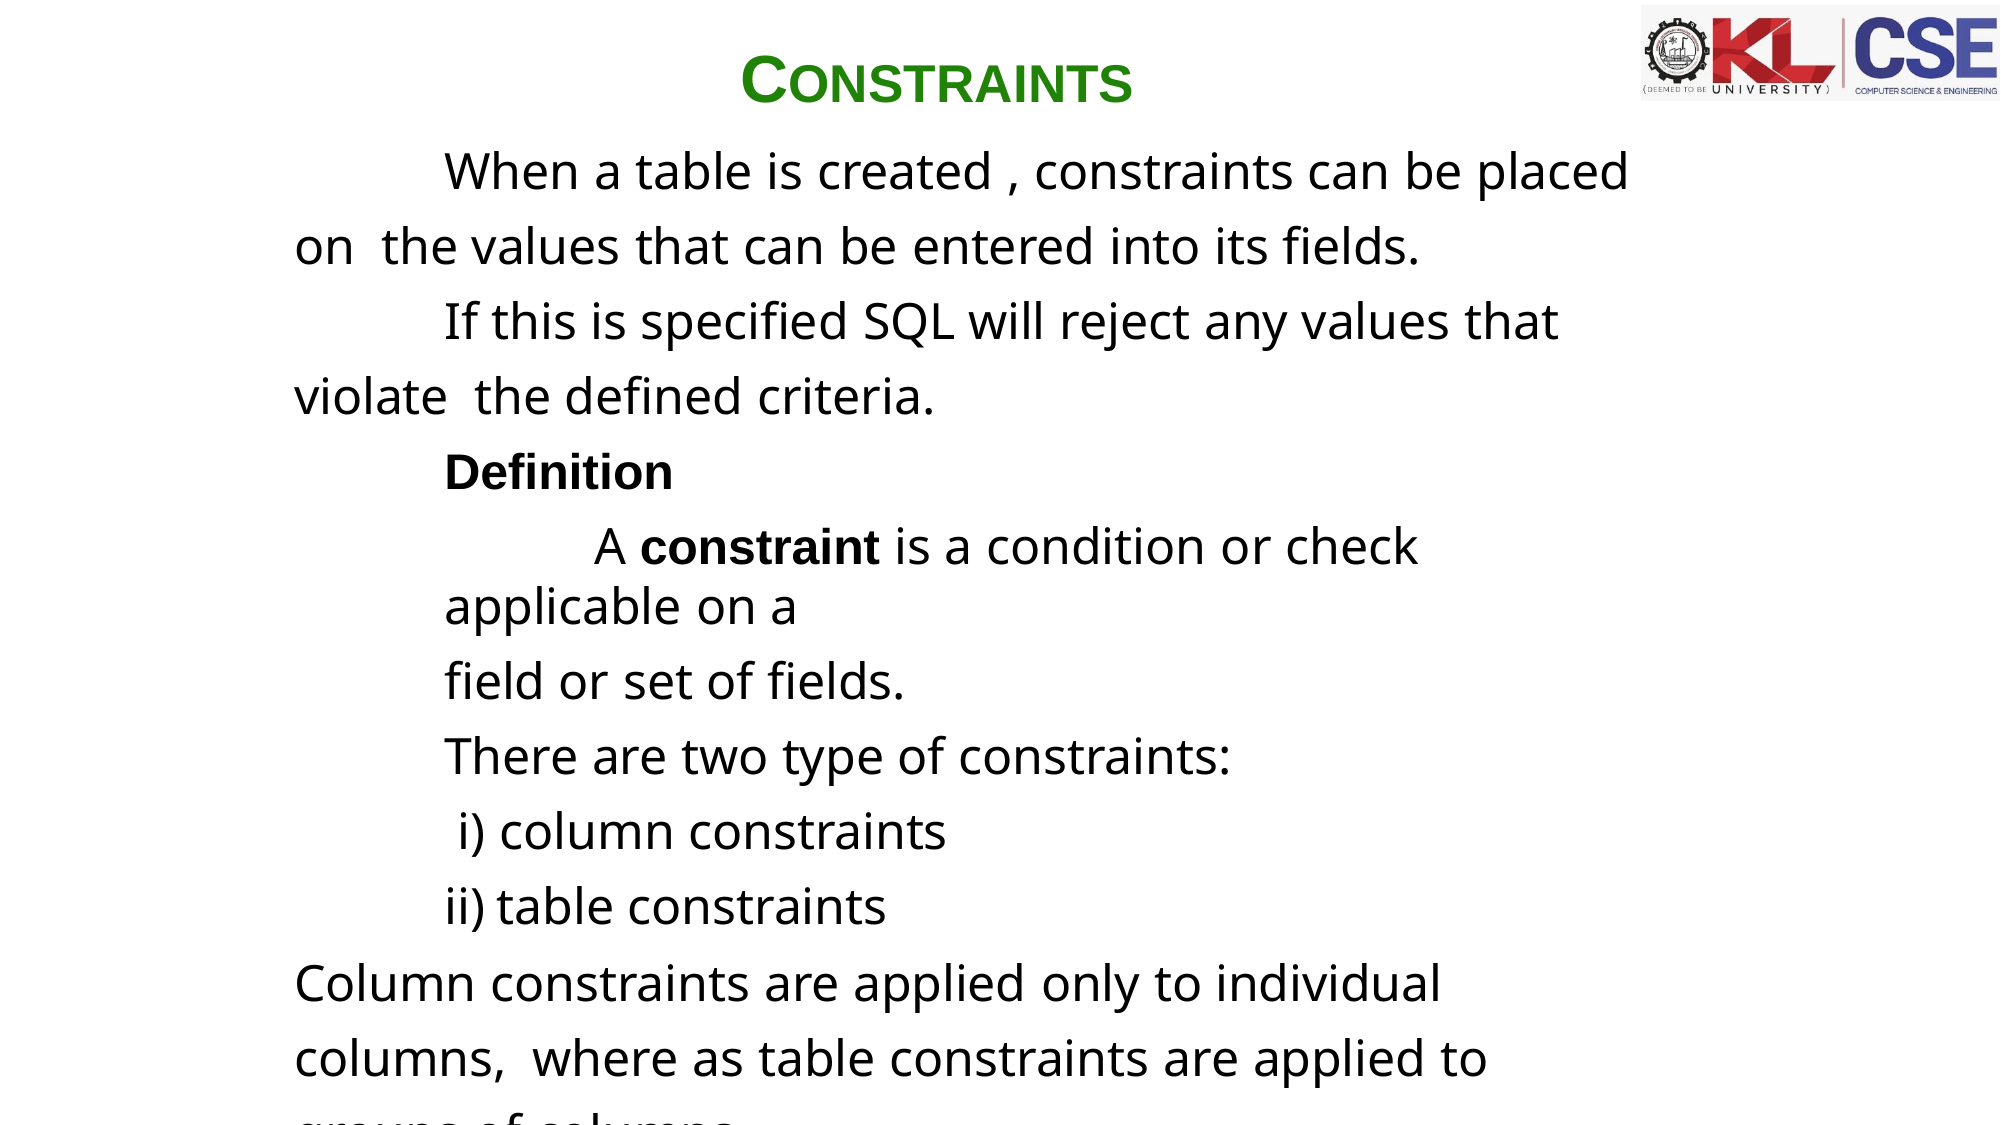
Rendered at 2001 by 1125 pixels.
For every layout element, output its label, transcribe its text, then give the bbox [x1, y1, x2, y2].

picture [1641, 4, 2000, 101]
title CONSTRAINTS [738, 33, 1137, 122]
text_box When a table is created , constraints can be placed on the values that can be entered into its fields. If this is specified SQL will reject any values that violate the defined criteria. Definition A constraint is a condition or check applicable on a field or set of fields. There are two type of constraints: column constraints table constraints Column constraints are applied only to individual columns, where as table constraints are applied to groups of columns31 [290, 122, 1669, 1125]
